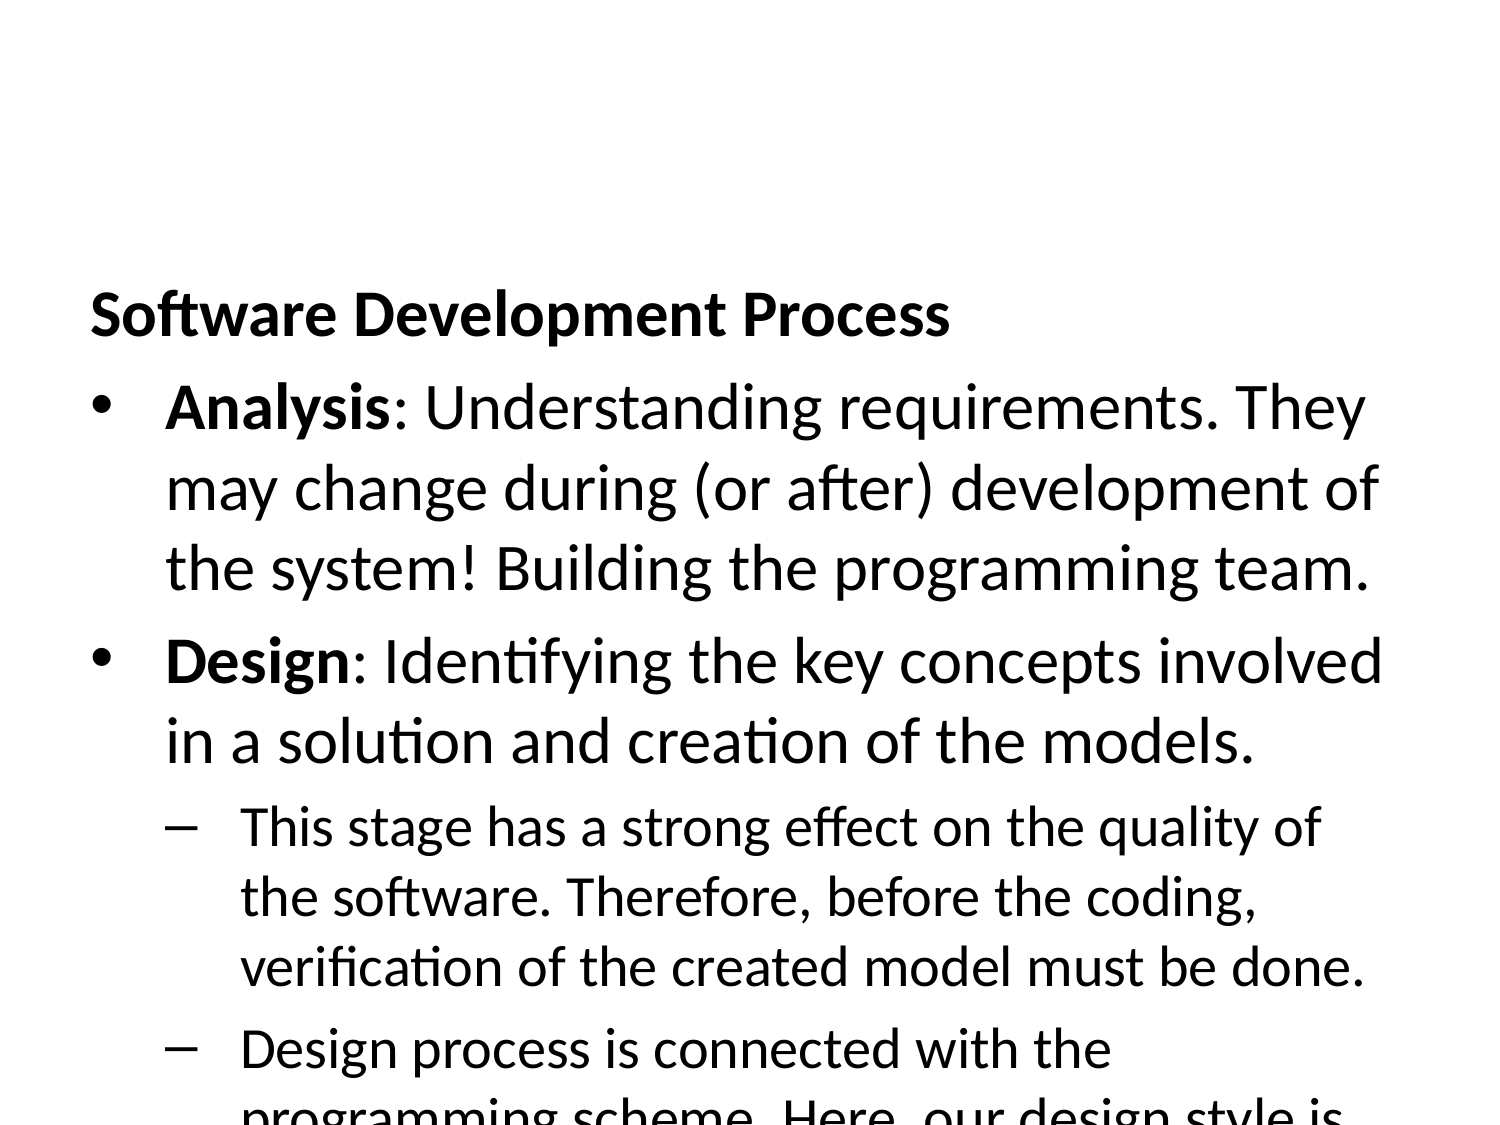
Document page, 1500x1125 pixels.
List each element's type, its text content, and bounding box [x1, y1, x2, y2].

list Software Development Process Analysis: Understanding requirements. They may change during (or after) development of the system! Building the programming team. Design: Identifying the key concepts involved in a solution and creation of the models. This stage has a strong effect on the quality of the software. Therefore, before the coding, verification of the created model must be done. Design process is connected with the programming scheme. Here, our design style is object-oriented. [75, 262, 1425, 1005]
